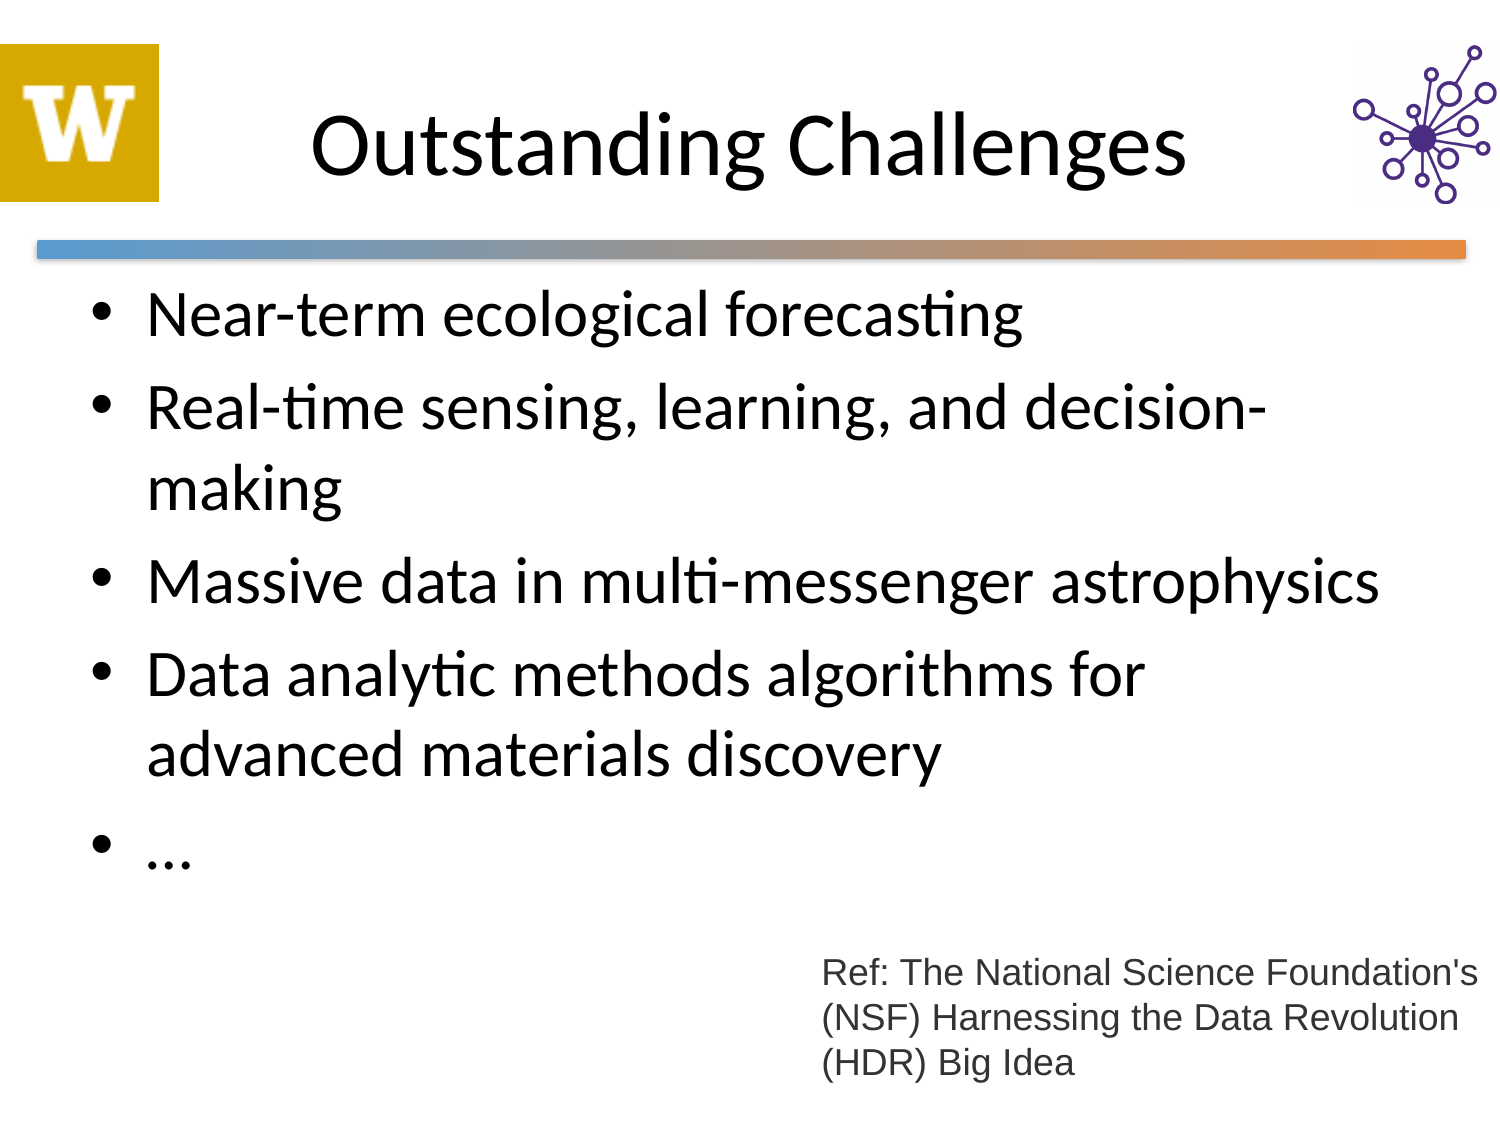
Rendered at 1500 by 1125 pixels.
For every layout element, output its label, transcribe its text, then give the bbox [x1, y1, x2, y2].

picture [1425, 45, 1497, 204]
list Near-term ecological forecasting Real-time sensing, learning, and decision-making Massive data in multi-messenger astrophysics Data analytic methods algorithms for advanced materials discovery … [75, 262, 1425, 1093]
text_box Ref: The National Science Foundation's (NSF) Harnessing the Data Revolution (HDR) Big Idea [806, 940, 1500, 1091]
picture [0, 44, 159, 202]
title Outstanding Challenges [75, 45, 1425, 233]
